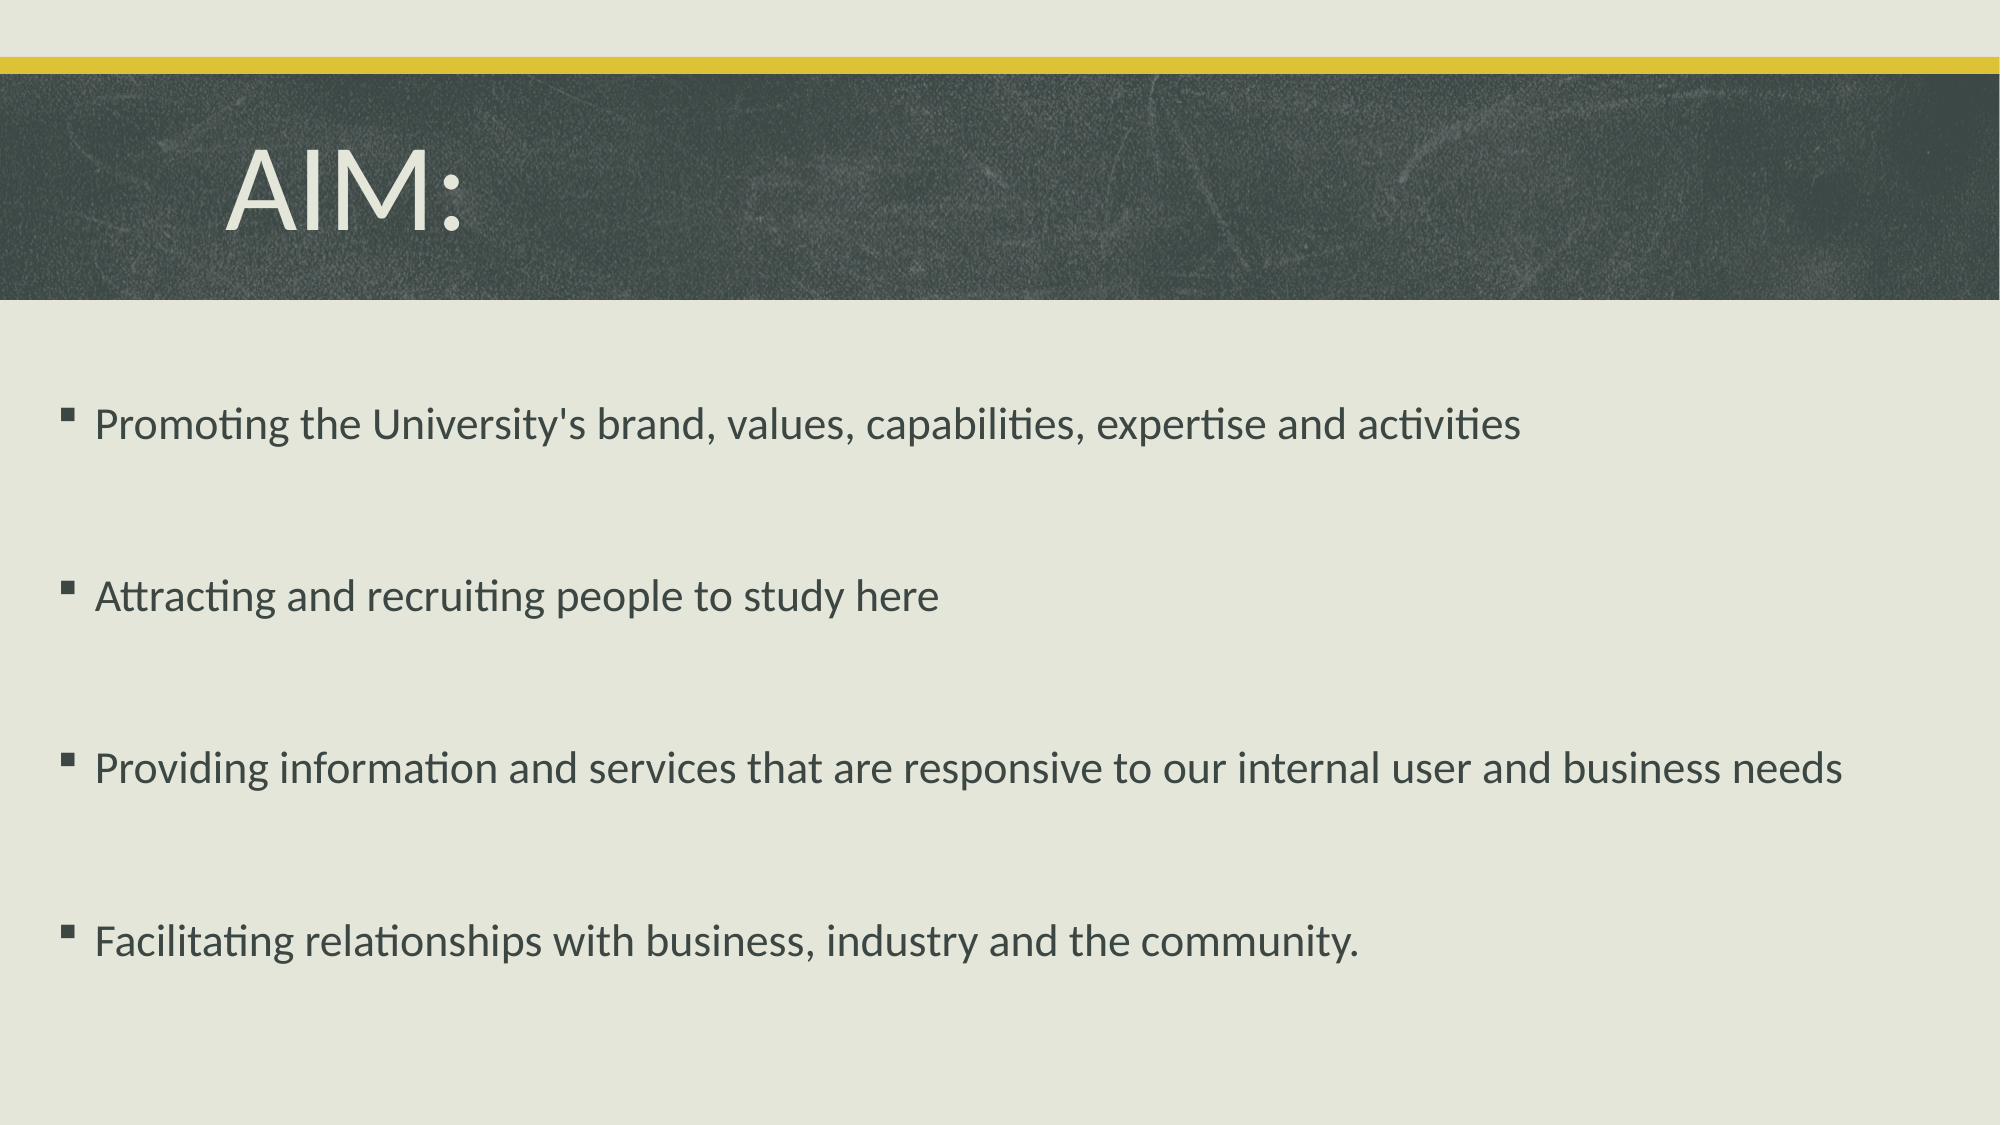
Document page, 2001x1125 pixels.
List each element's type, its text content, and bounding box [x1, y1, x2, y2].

title AIM: [210, 76, 1790, 300]
picture [0, 74, 2000, 300]
list Promoting the University's brand, values, capabilities, expertise and activities Attracting and recruiting people to study here Providing information and services that are responsive to our internal user and business needs Facilitating relationships with business, industry and the community. [42, 299, 1965, 1125]
